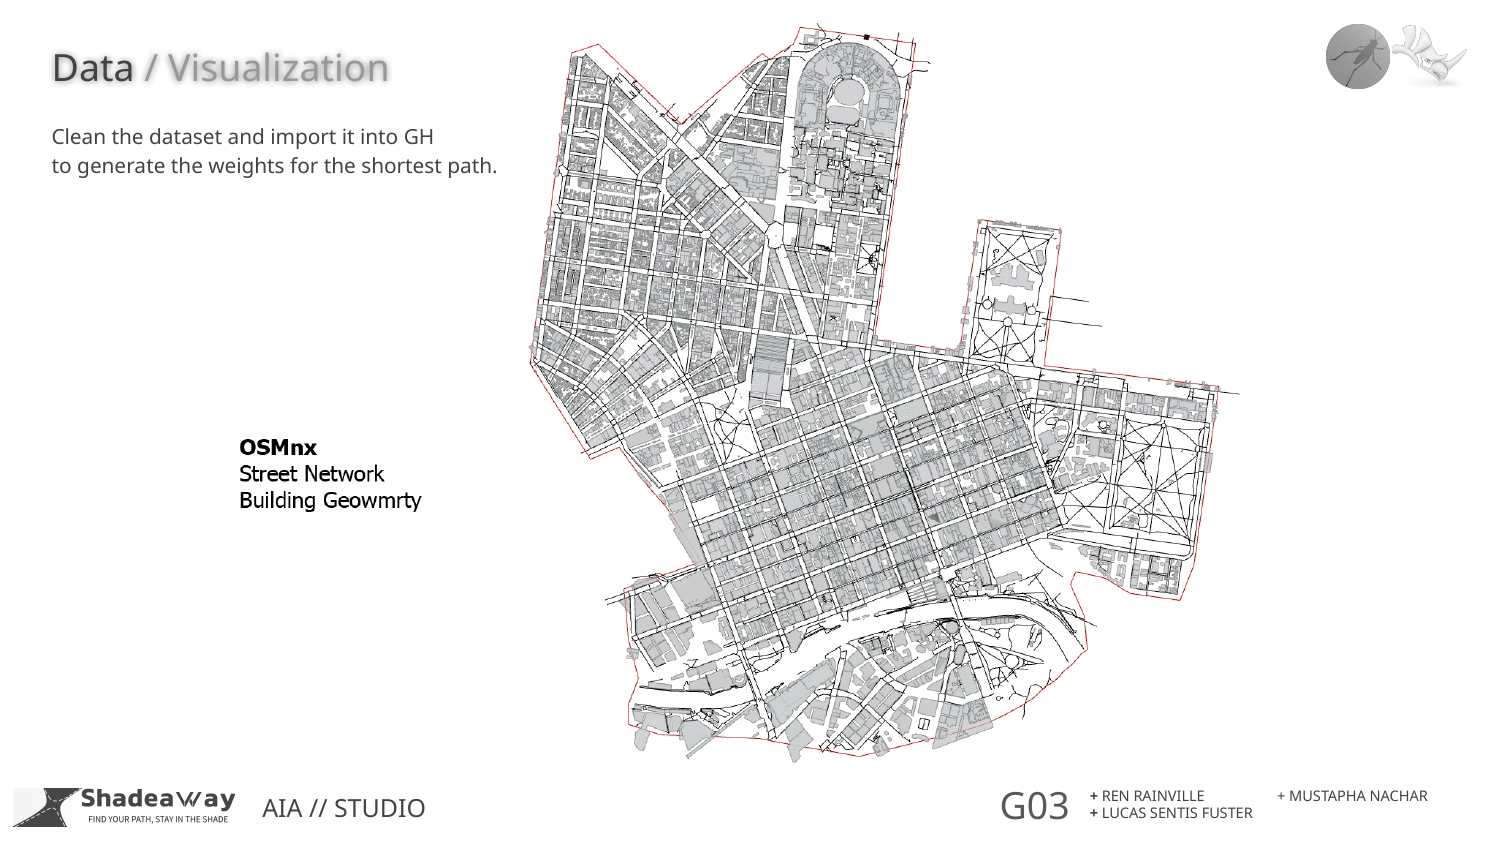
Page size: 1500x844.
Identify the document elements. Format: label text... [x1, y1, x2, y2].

text_box Clean the dataset and import it into GH to generate the weights for the shortest path. [36, 105, 92, 193]
picture [97, 0, 1500, 790]
table_cell 144.9651714 [13, 788, 235, 827]
text_box Data / Visualization [36, 29, 92, 105]
